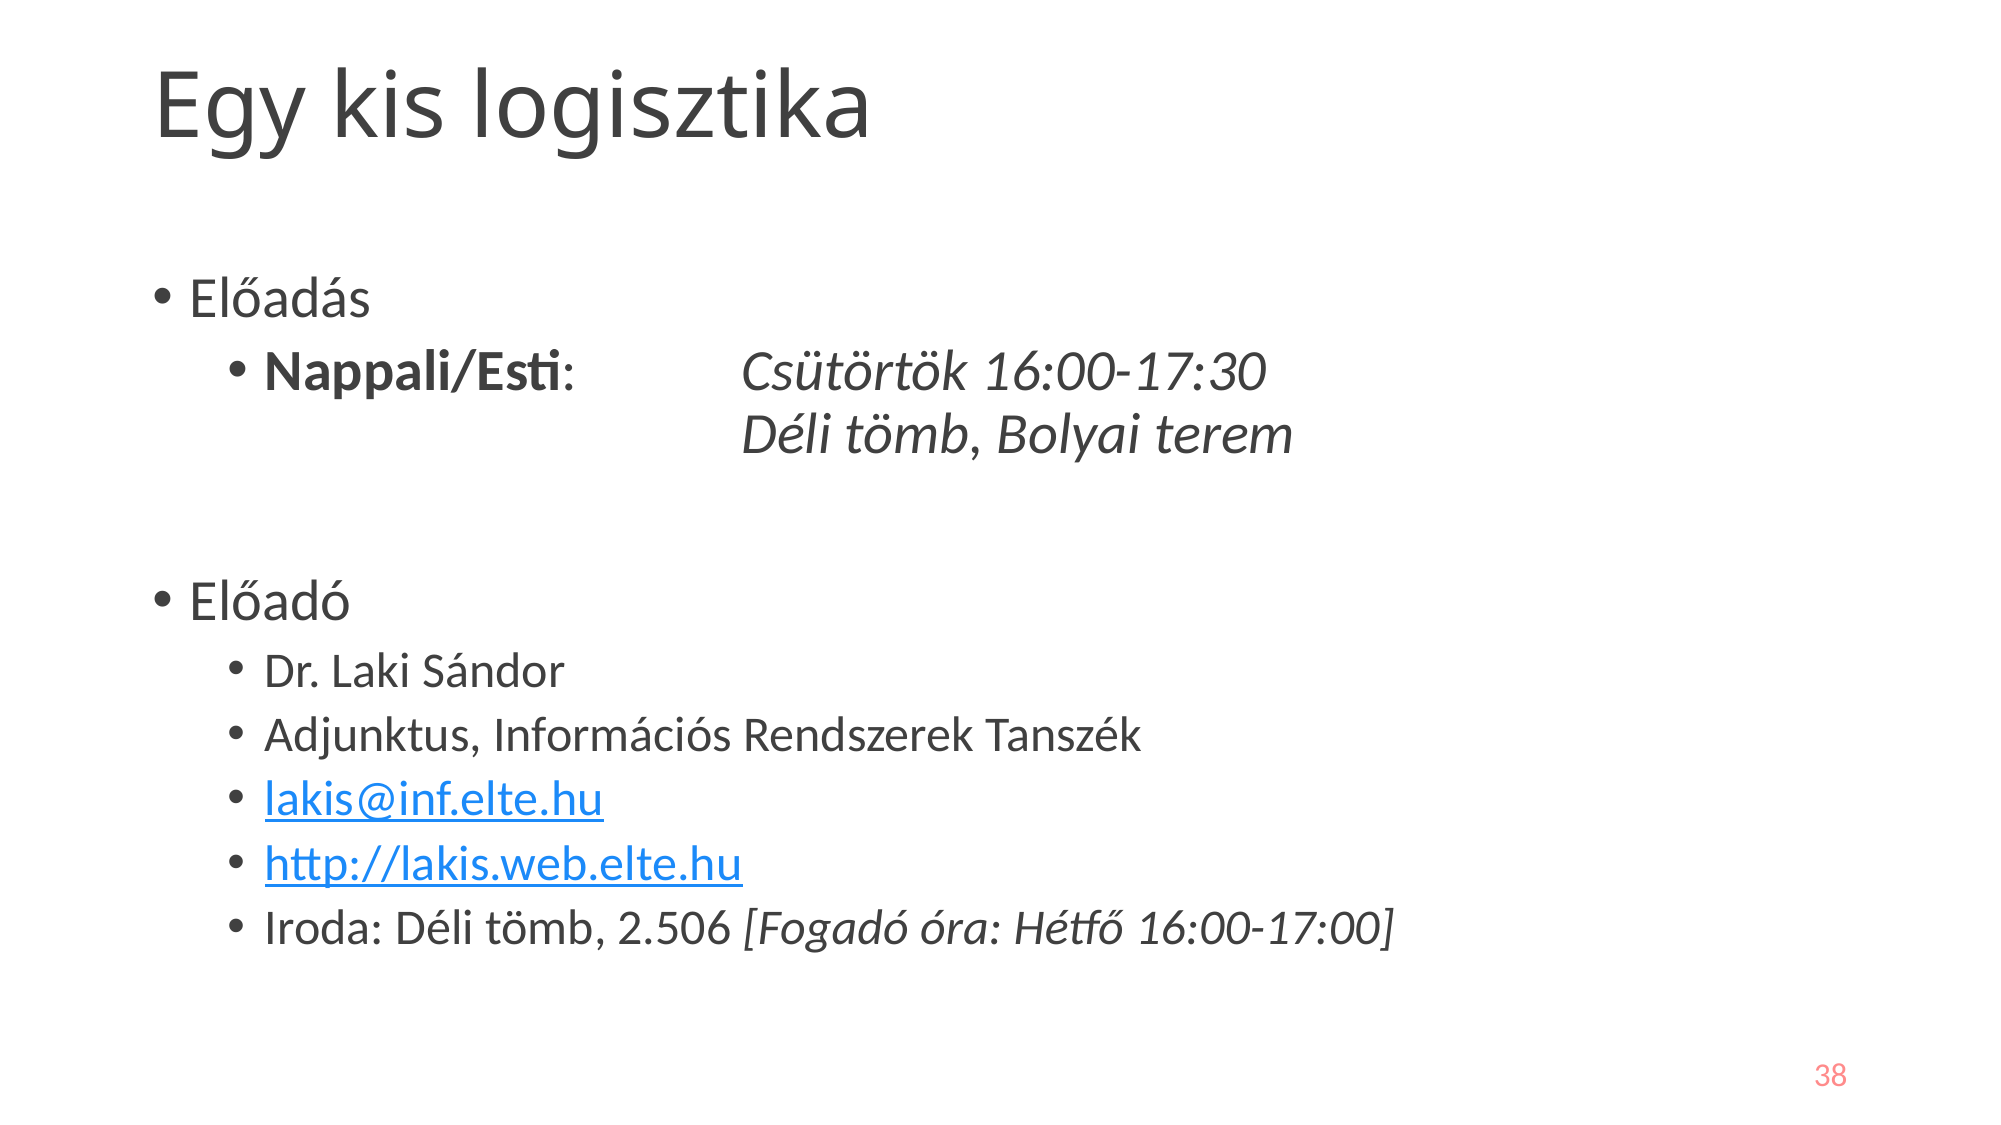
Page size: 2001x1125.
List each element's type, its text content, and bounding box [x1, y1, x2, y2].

slide_number 38 [1412, 1042, 1863, 1103]
list Előadás Nappali/Esti: Csütörtök 16:00-17:30 Déli tömb, Bolyai terem Előadó Dr. Laki Sándor Adjunktus, Információs Rendszerek Tanszék lakis@inf.elte.hu http://lakis.web.elte.hu Iroda: Déli tömb, 2.506 [Fogadó óra: Hétfő 16:00-17:00] [137, 259, 1863, 1014]
title Egy kis logisztika [137, 0, 1863, 217]
